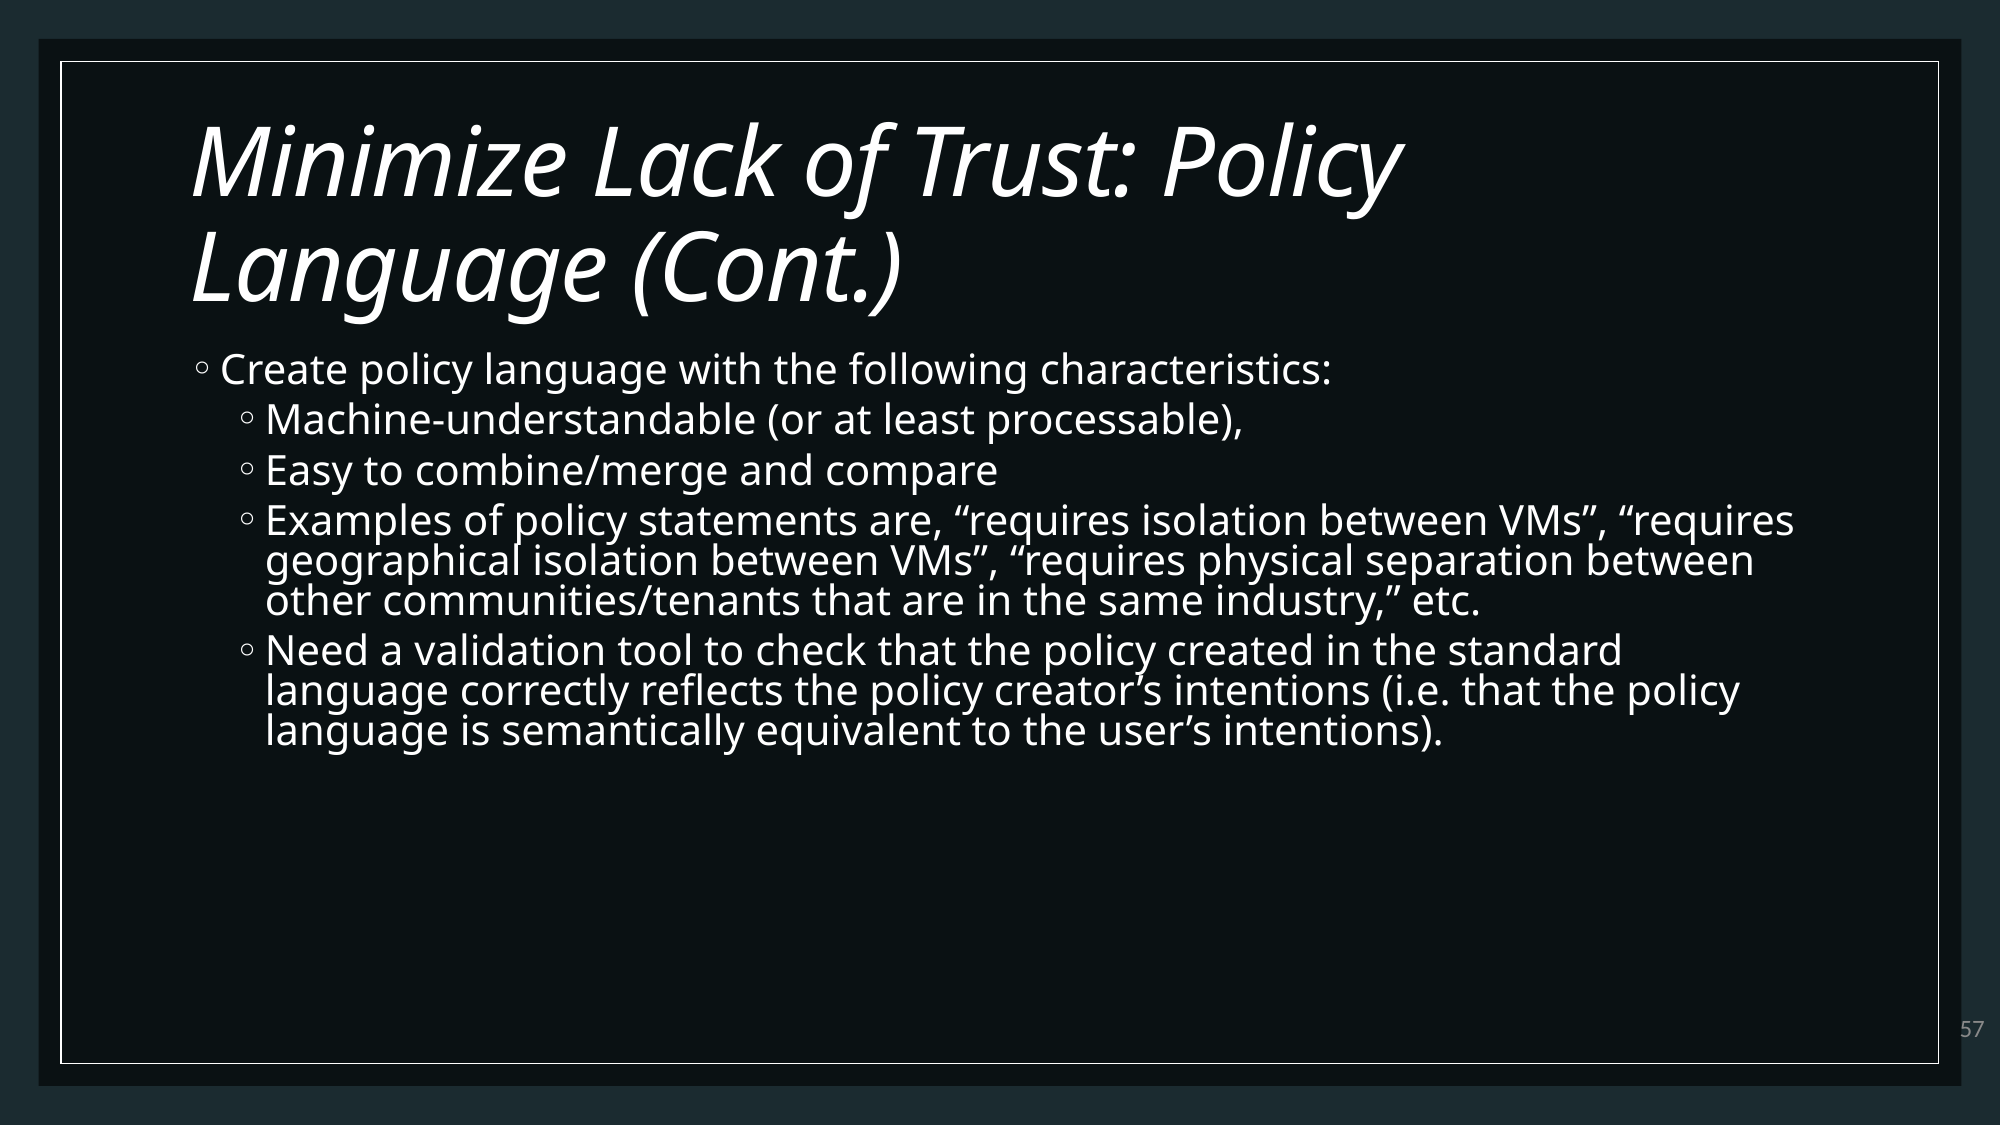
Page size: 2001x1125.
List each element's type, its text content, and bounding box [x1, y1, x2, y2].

slide_number 57 [1525, 990, 2000, 1050]
title Minimize Lack of Trust: Policy Language (Cont.) [174, 105, 1825, 331]
list Create policy language with the following characteristics: Machine-understandable (or at least processable), Easy to combine/merge and compare Examples of policy statements are, “requires isolation between VMs”, “requires geographical isolation between VMs”, “requires physical separation between other communities/tenants that are in the same industry,” etc. Need a validation tool to check that the policy created in the standard language correctly reflects the policy creator’s intentions (i.e. that the policy language is semantically equivalent to the user’s intentions). [174, 345, 1825, 977]
